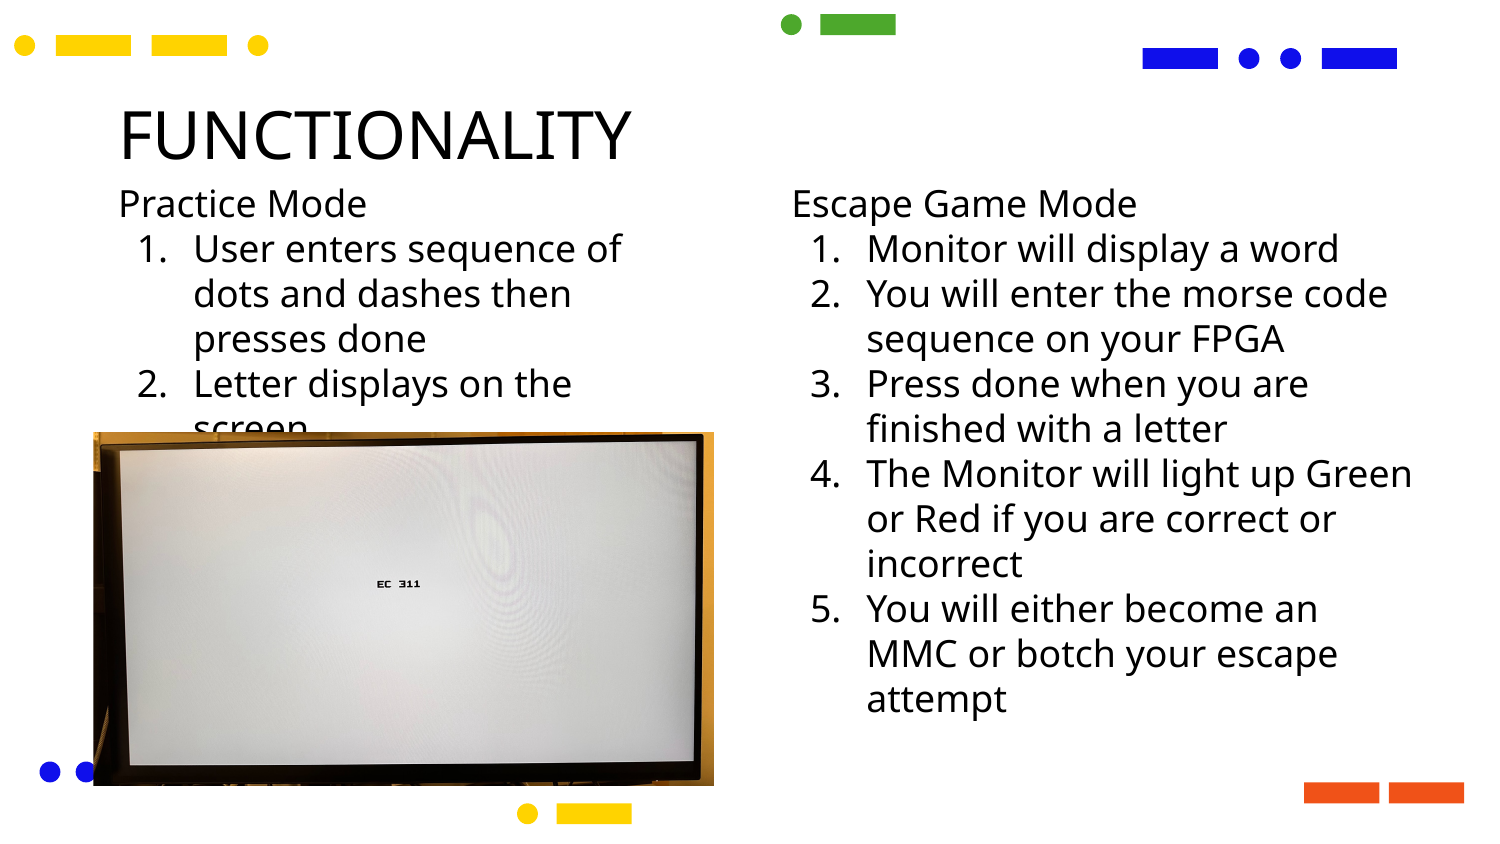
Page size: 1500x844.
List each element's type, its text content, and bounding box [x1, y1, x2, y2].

title FUNCTIONALITY [118, 77, 1382, 172]
list Escape Game Mode Monitor will display a word You will enter the morse code sequence on your FPGA Press done when you are finished with a letter The Monitor will light up Green or Red if you are correct or incorrect You will either become an MMC or botch your escape attempt [791, 165, 1434, 756]
list Practice Mode User enters sequence of dots and dashes then presses done Letter displays on the screen [118, 172, 690, 430]
picture [93, 431, 715, 786]
